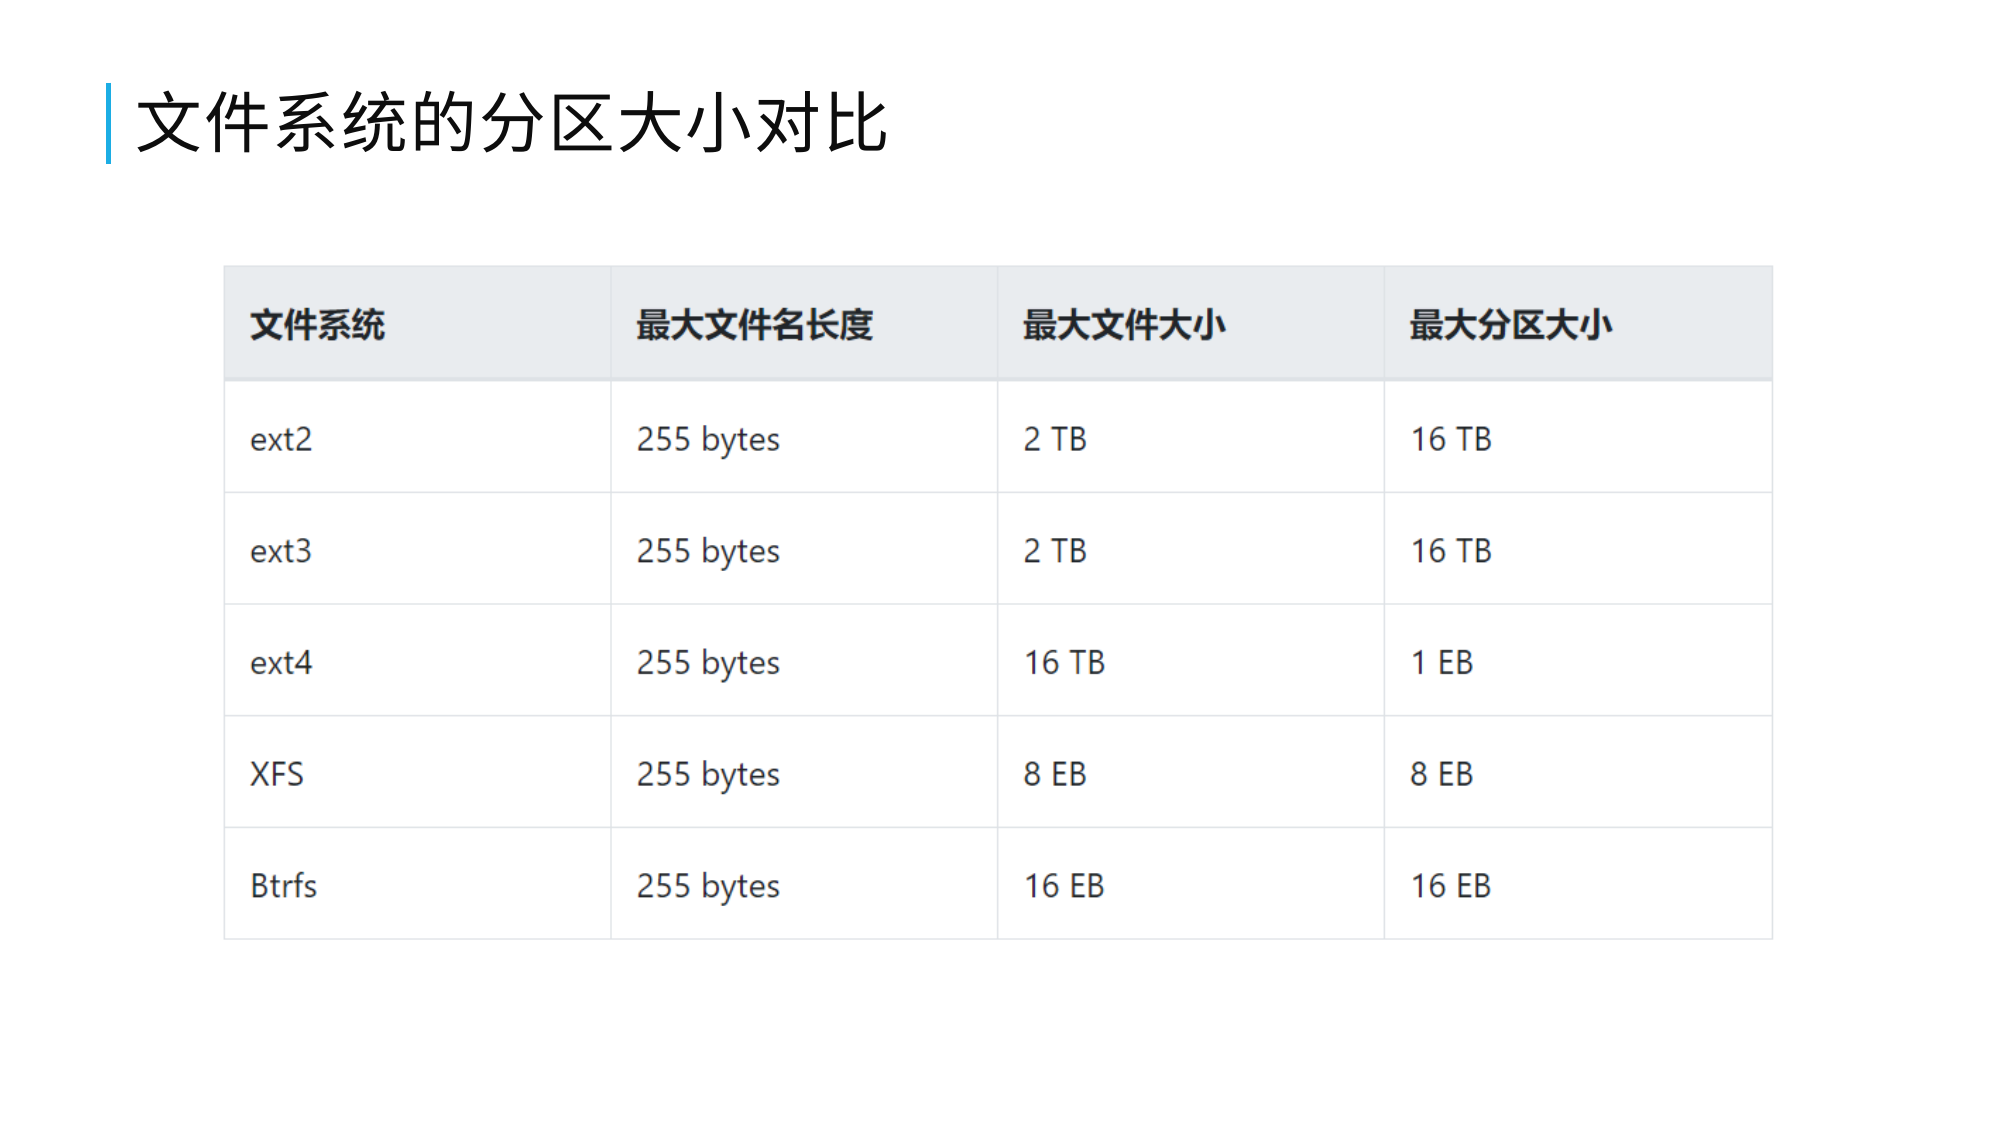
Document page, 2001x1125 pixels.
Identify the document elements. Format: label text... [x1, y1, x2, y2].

picture [220, 260, 1779, 947]
title 文件系统的分区大小对比 [120, 77, 1010, 180]
